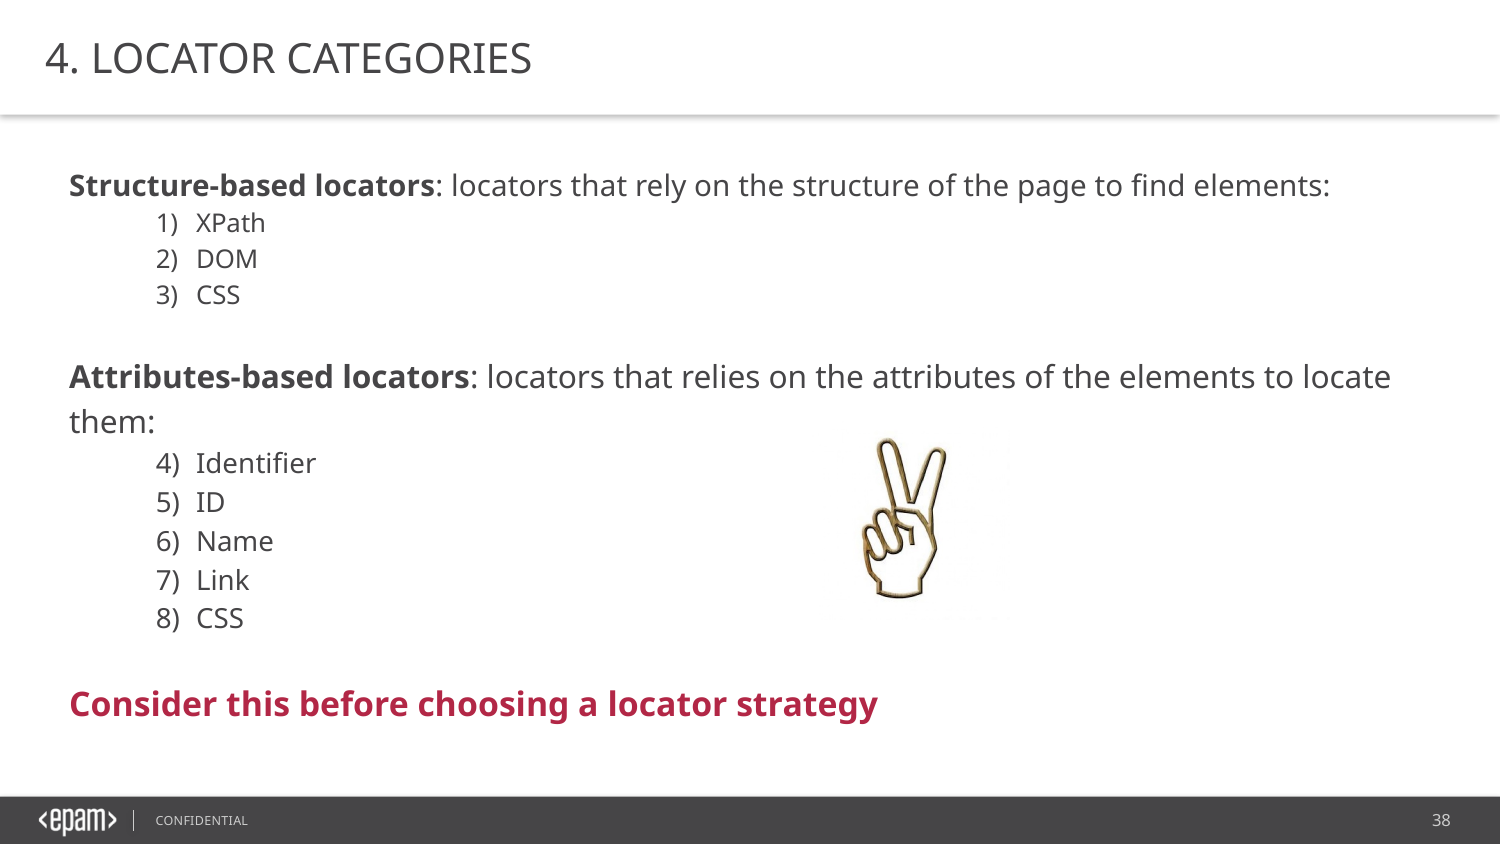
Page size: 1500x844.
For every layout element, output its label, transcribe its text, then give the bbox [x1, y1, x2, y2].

picture [811, 421, 1010, 620]
list 4. LOCATOR CATEGORIES [0, 0, 1500, 115]
picture [38, 808, 117, 837]
list Structure-based locators: locators that rely on the structure of the page to find elements: XPath DOM CSS Attributes-based locators: locators that relies on the attributes of the elements to locate them: Identifier ID Name Link CSS Consider this before choosing a locator strategy [57, 153, 1426, 732]
